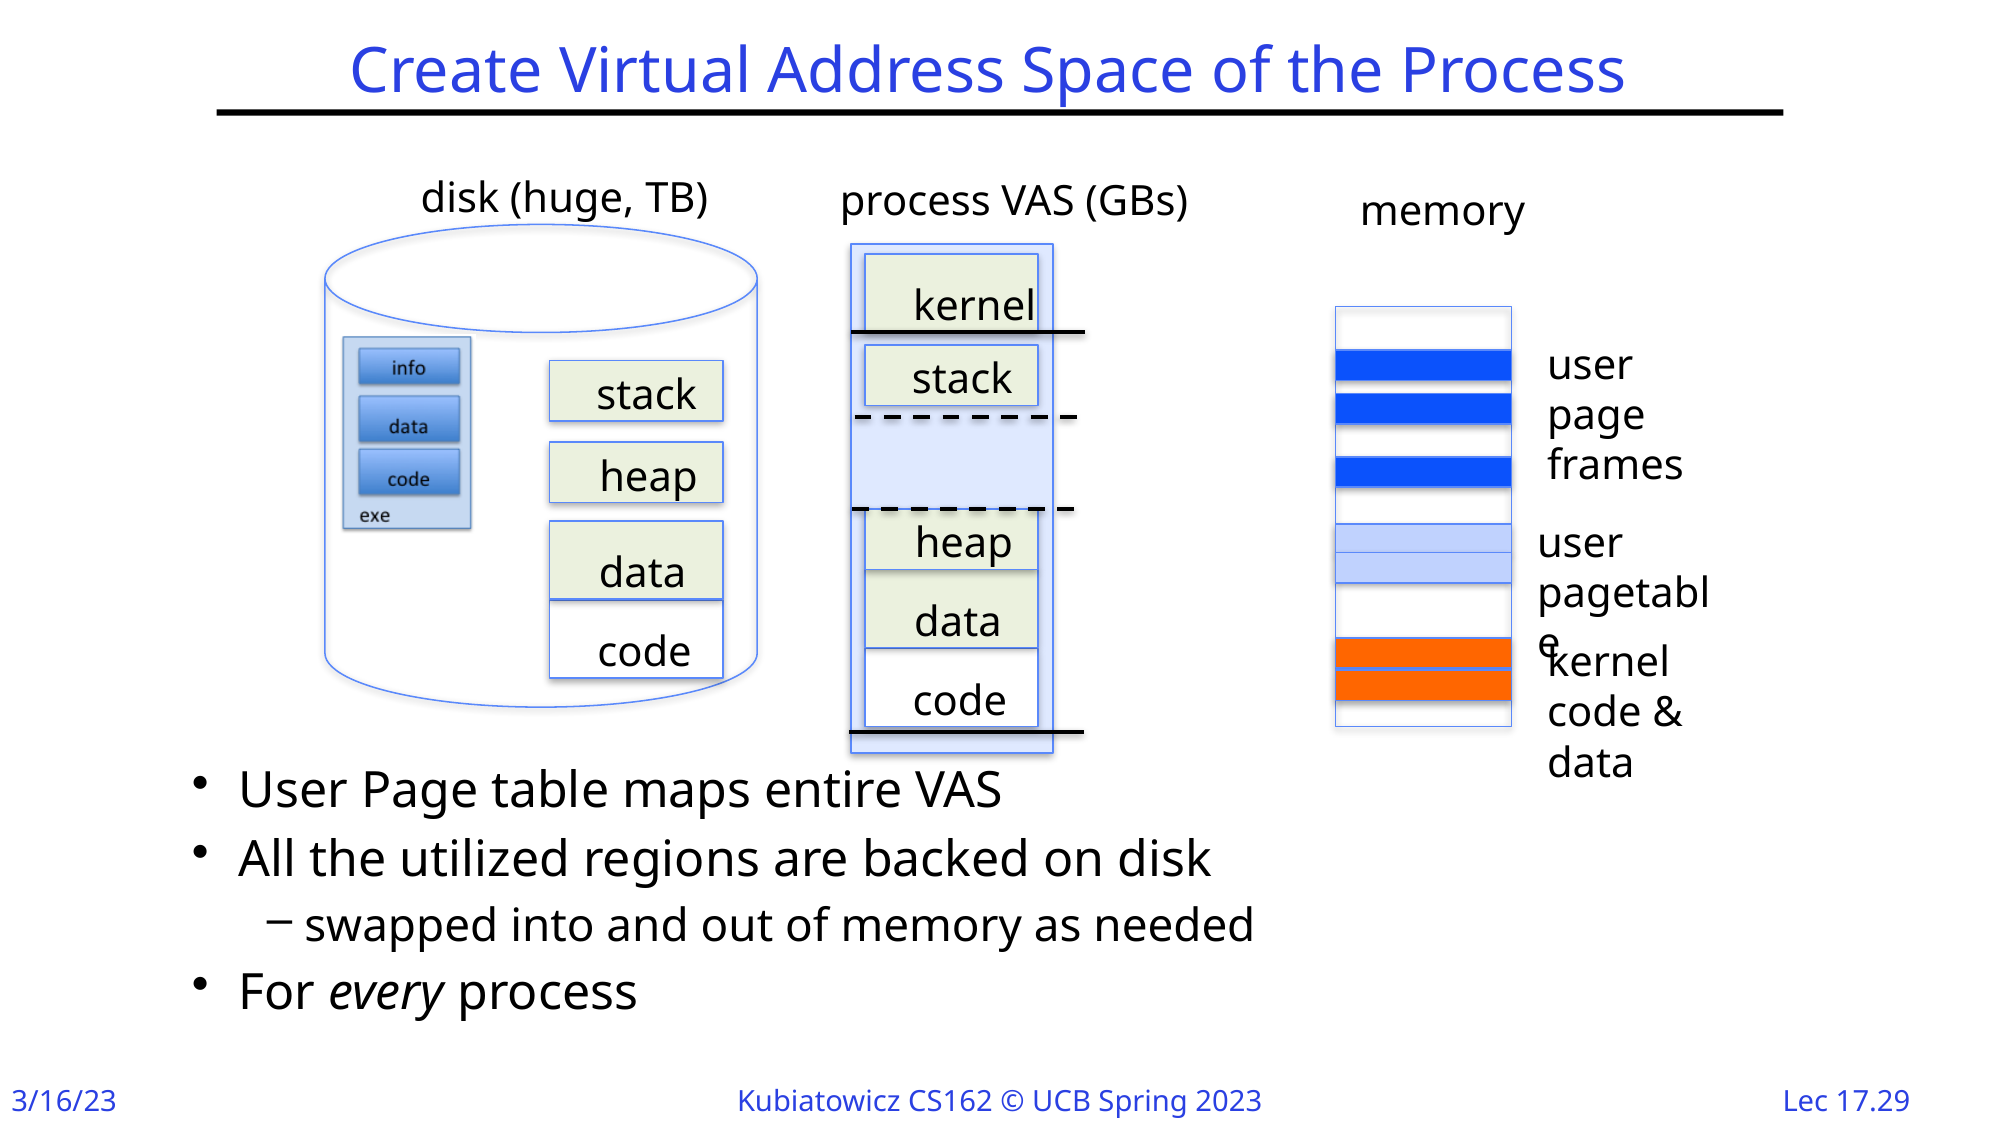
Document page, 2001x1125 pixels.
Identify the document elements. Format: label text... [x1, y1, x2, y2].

text_box process VAS (GBs) [825, 166, 1204, 232]
text_box [326, 229, 756, 331]
text_box [850, 341, 860, 418]
title Create Virtual Address Space of the Process [302, 0, 1675, 144]
text_box [1043, 517, 1054, 728]
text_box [864, 344, 1039, 411]
text_box [850, 243, 1054, 329]
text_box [549, 360, 724, 427]
text_box [324, 229, 758, 708]
text_box code [897, 666, 1022, 728]
text_box [1043, 343, 1054, 415]
text_box [549, 610, 724, 679]
text_box memory [1345, 176, 1540, 242]
text_box [864, 659, 1039, 727]
list User Page table maps entire VAS All the utilized regions are backed on disk swapped into and out of memory as needed For every process [177, 757, 1800, 1087]
text_box [850, 422, 1054, 507]
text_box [1335, 306, 1757, 795]
picture [339, 334, 476, 535]
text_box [864, 253, 1048, 331]
text_box [850, 741, 1054, 754]
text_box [549, 441, 724, 508]
text_box code [582, 617, 707, 683]
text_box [864, 516, 1039, 575]
text_box disk (huge, TB) [405, 163, 724, 229]
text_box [549, 520, 724, 605]
text_box [850, 517, 859, 728]
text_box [864, 581, 1039, 653]
